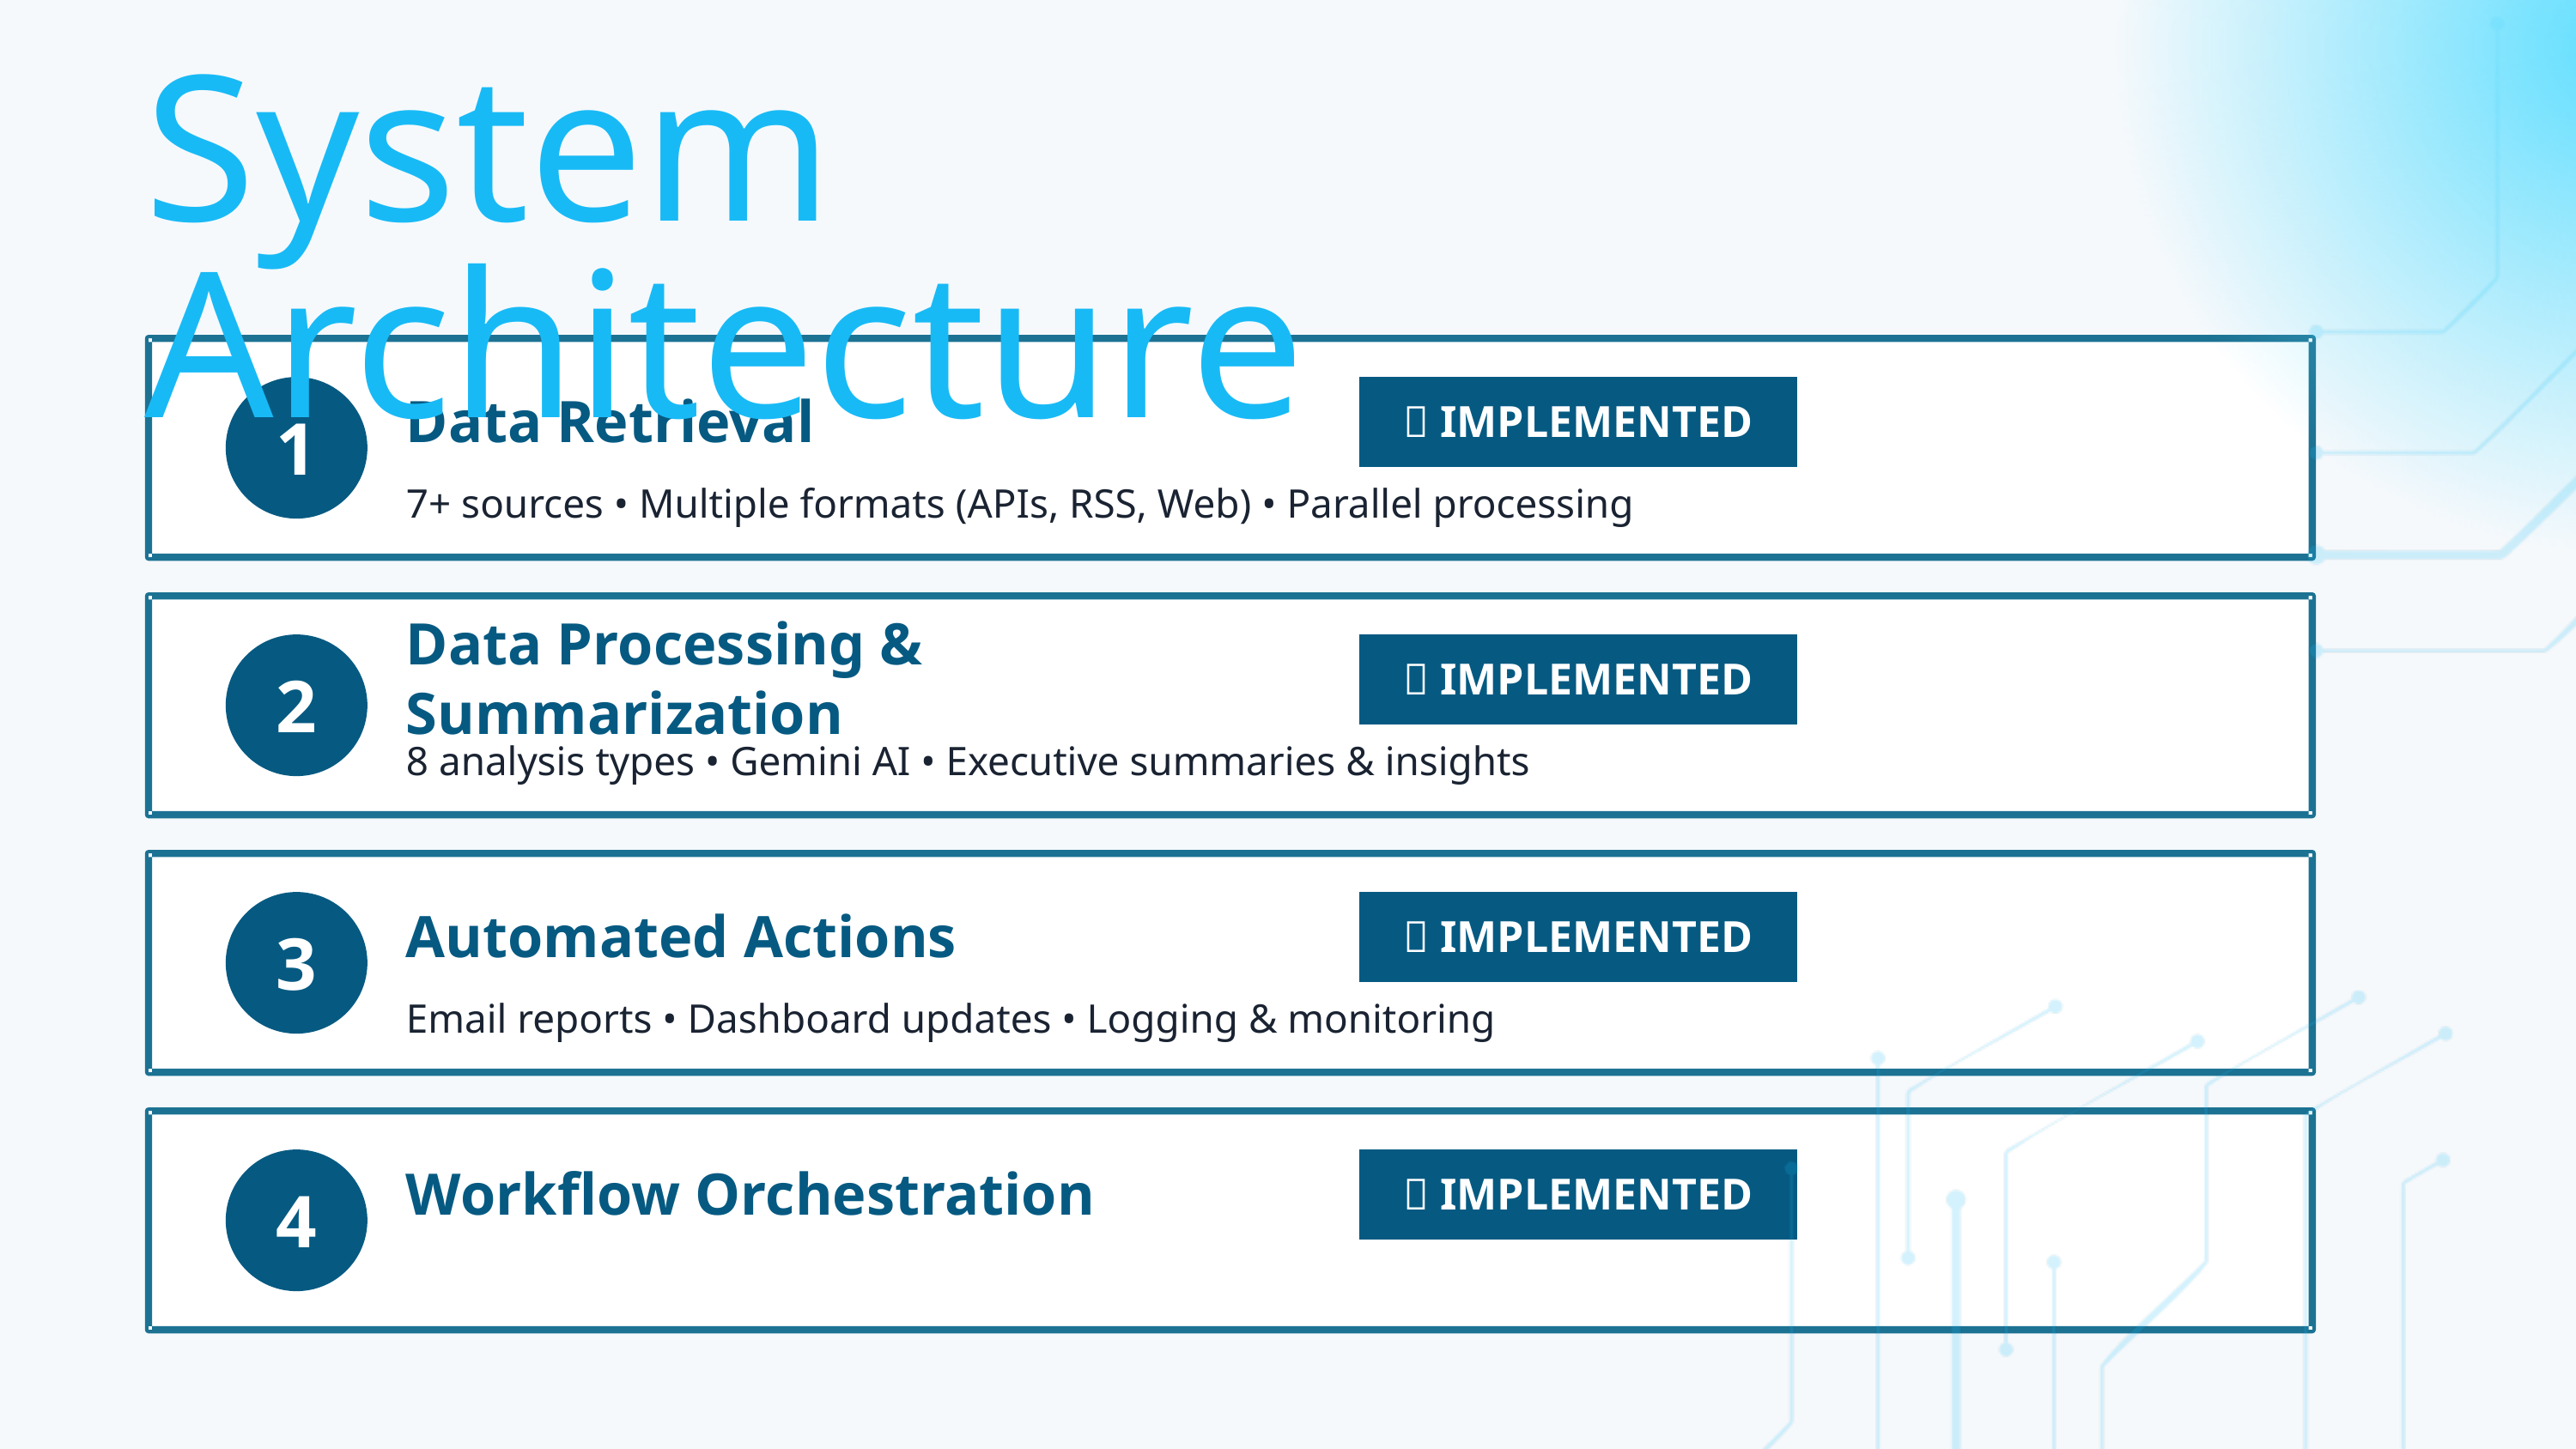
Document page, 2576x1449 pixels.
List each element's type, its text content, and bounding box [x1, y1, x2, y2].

text_box [2307, 555, 2576, 658]
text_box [405, 986, 2210, 1052]
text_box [144, 1106, 2317, 1334]
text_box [405, 729, 2210, 795]
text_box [225, 891, 368, 1034]
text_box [405, 891, 1309, 983]
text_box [405, 634, 1309, 725]
text_box [1601, 990, 2454, 1449]
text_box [1358, 1149, 1798, 1240]
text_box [405, 471, 2210, 537]
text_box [225, 634, 368, 777]
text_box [144, 849, 2317, 1076]
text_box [405, 1149, 1309, 1240]
text_box [2115, 0, 2576, 555]
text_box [144, 591, 2317, 819]
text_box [225, 376, 368, 519]
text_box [1358, 891, 1798, 983]
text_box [1358, 634, 1798, 725]
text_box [405, 376, 1309, 468]
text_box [1358, 376, 1798, 468]
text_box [144, 334, 2317, 561]
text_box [225, 1149, 368, 1292]
text_box System Architecture [144, 65, 1797, 334]
